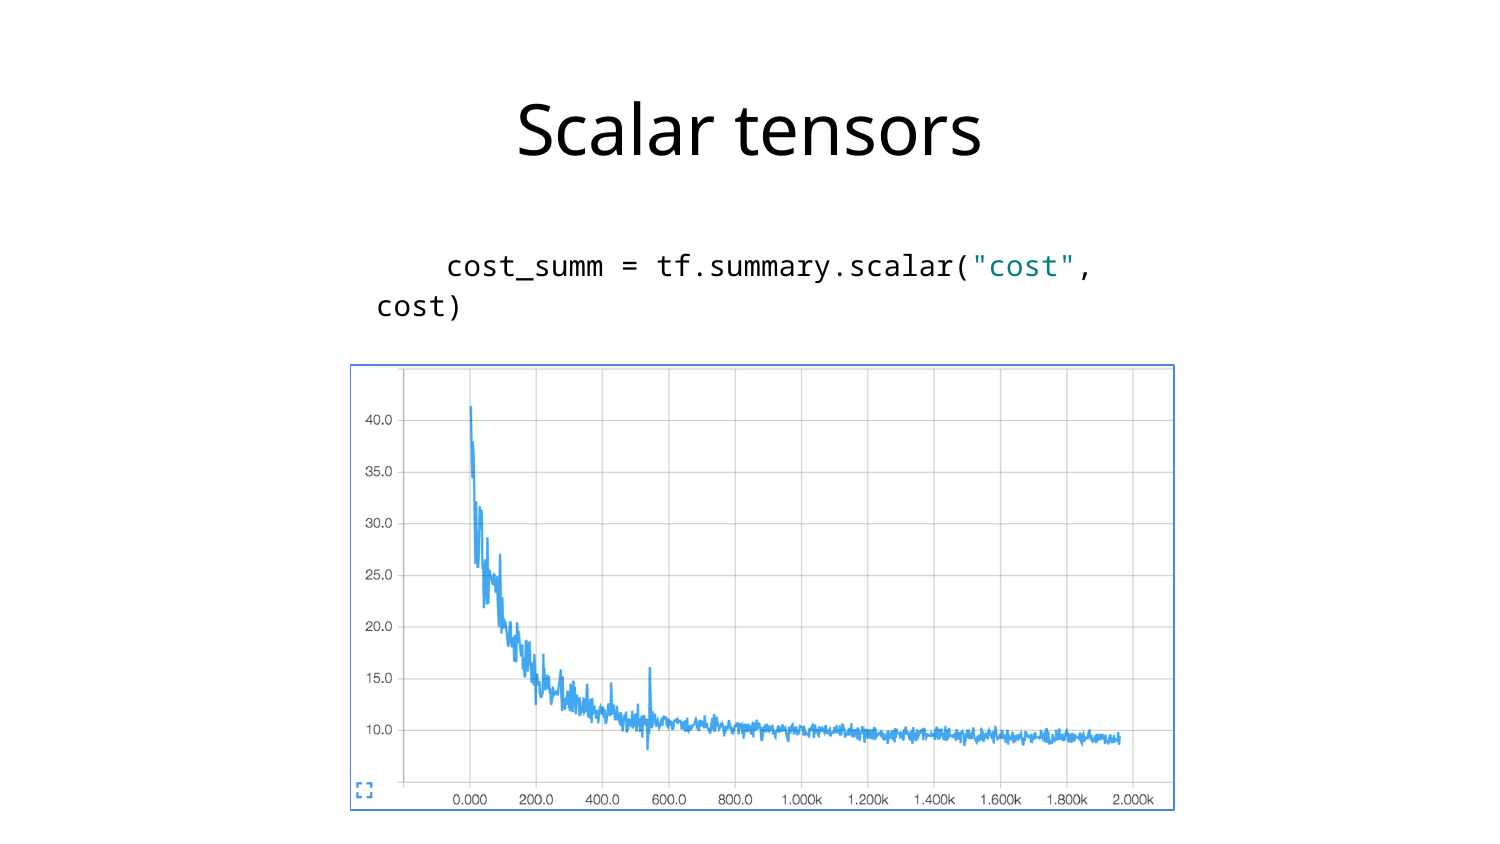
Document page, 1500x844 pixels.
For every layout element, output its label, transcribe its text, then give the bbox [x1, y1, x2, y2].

title Scalar tensors [0, 21, 1500, 233]
picture [350, 365, 1174, 810]
text_box cost_summ = tf.summary.scalar("cost", cost) [361, 207, 1174, 357]
